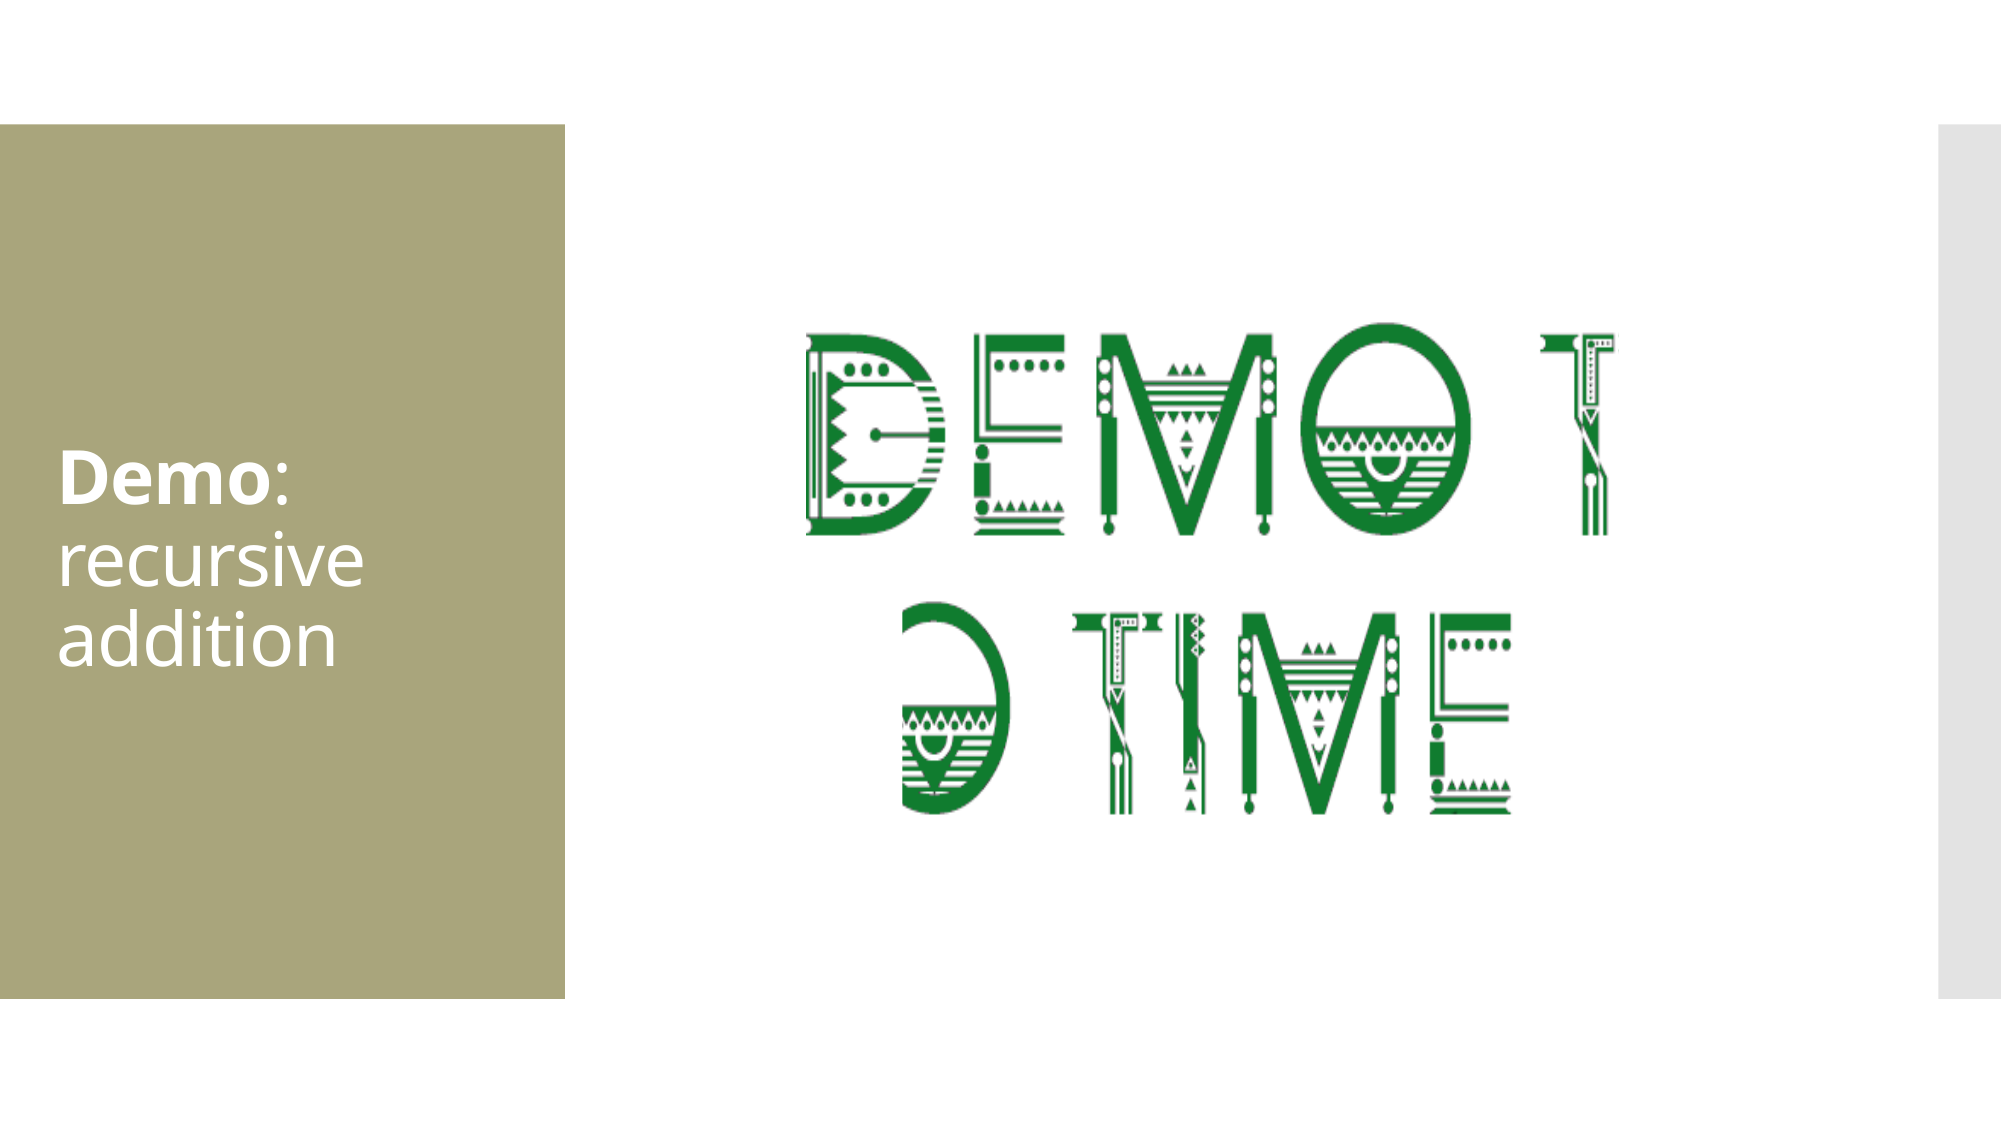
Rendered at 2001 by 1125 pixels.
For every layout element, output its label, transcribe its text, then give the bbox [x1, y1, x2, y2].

title Demo: recursive addition [41, 184, 525, 940]
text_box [805, 290, 1619, 915]
